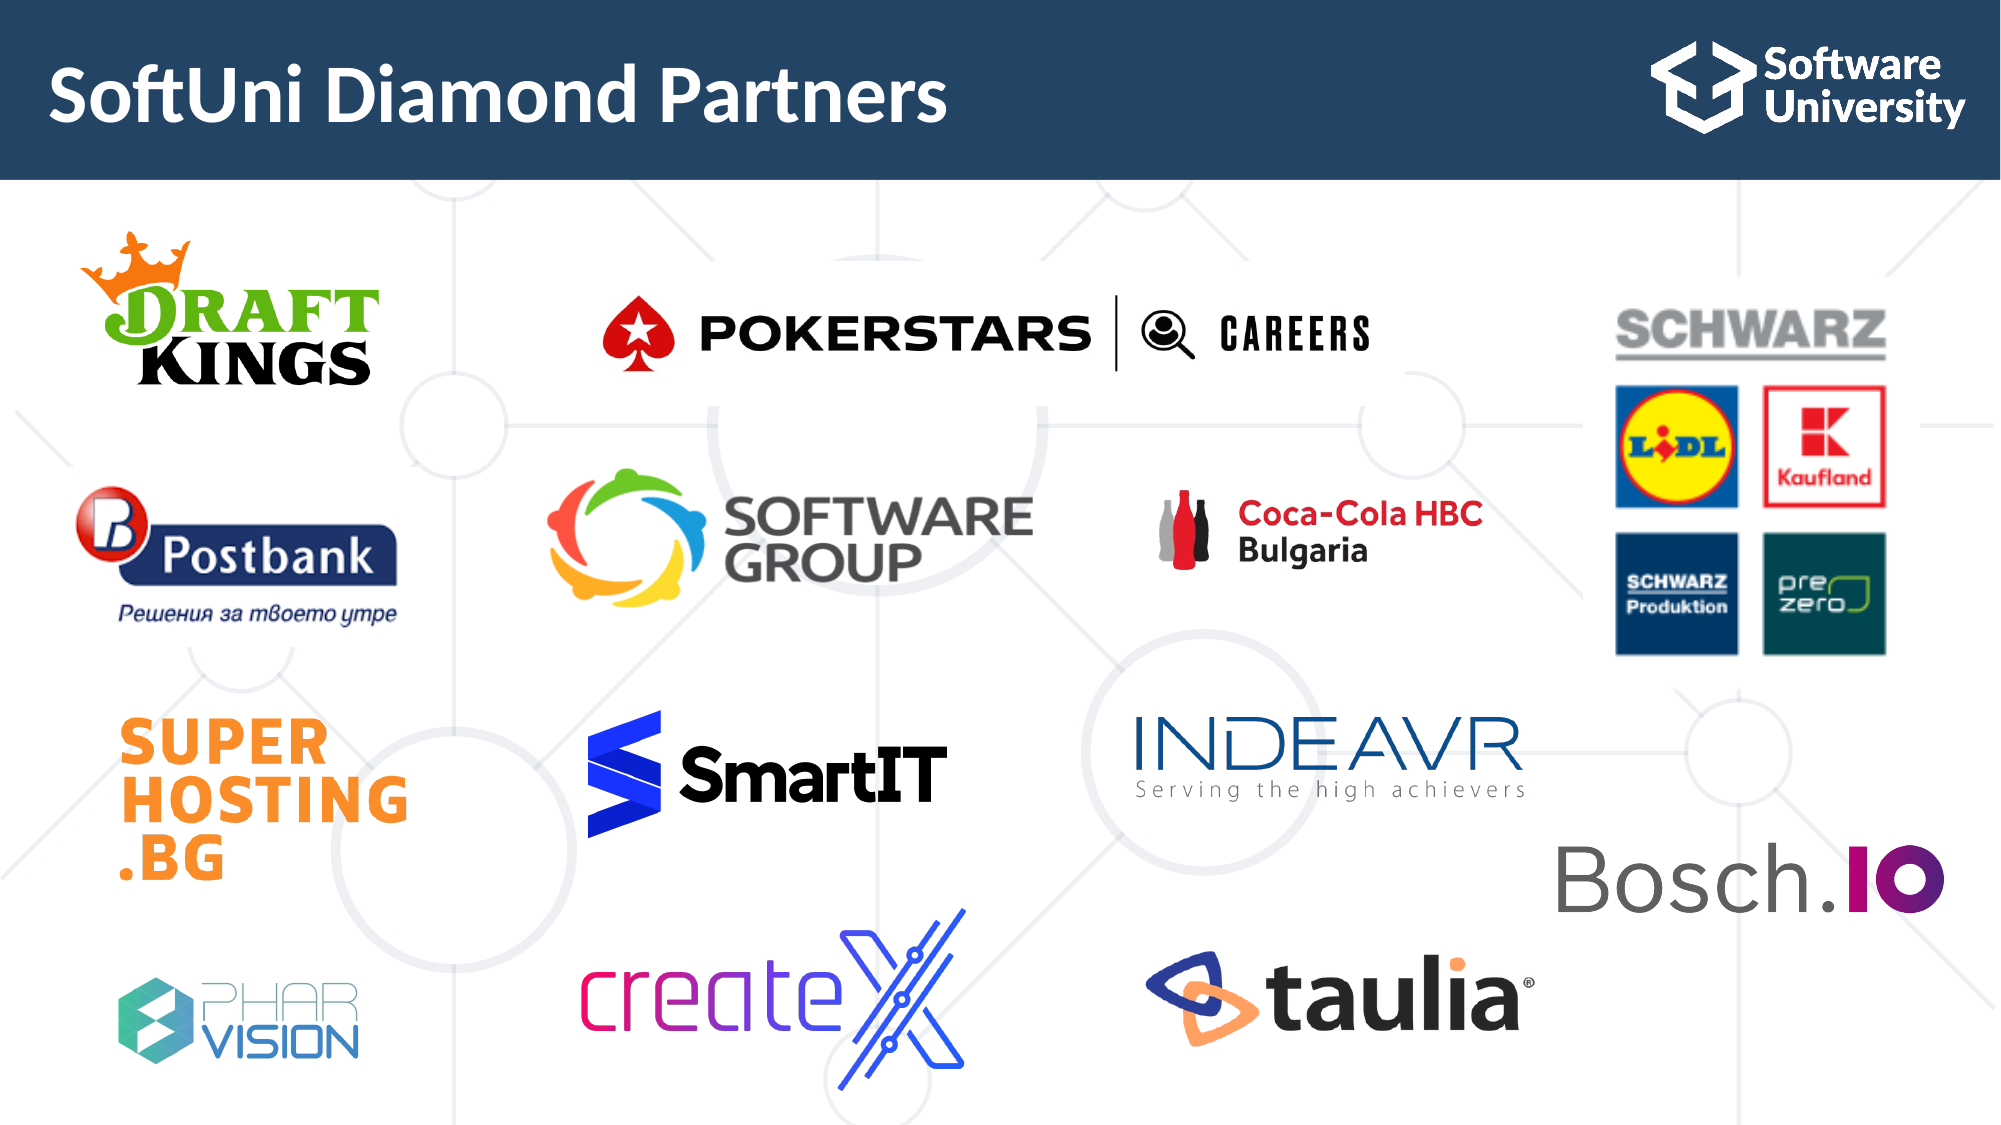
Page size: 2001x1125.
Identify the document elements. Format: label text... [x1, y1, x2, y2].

picture [491, 433, 1088, 647]
picture [80, 203, 381, 413]
picture [1119, 715, 2000, 1069]
picture [112, 709, 413, 890]
picture [99, 951, 380, 1077]
picture [1583, 276, 1920, 690]
picture [57, 467, 422, 647]
picture [566, 704, 981, 848]
picture [564, 261, 1492, 656]
picture [577, 905, 971, 1094]
title SoftUni Diamond Partners [31, 16, 1625, 162]
picture [1651, 41, 1966, 134]
